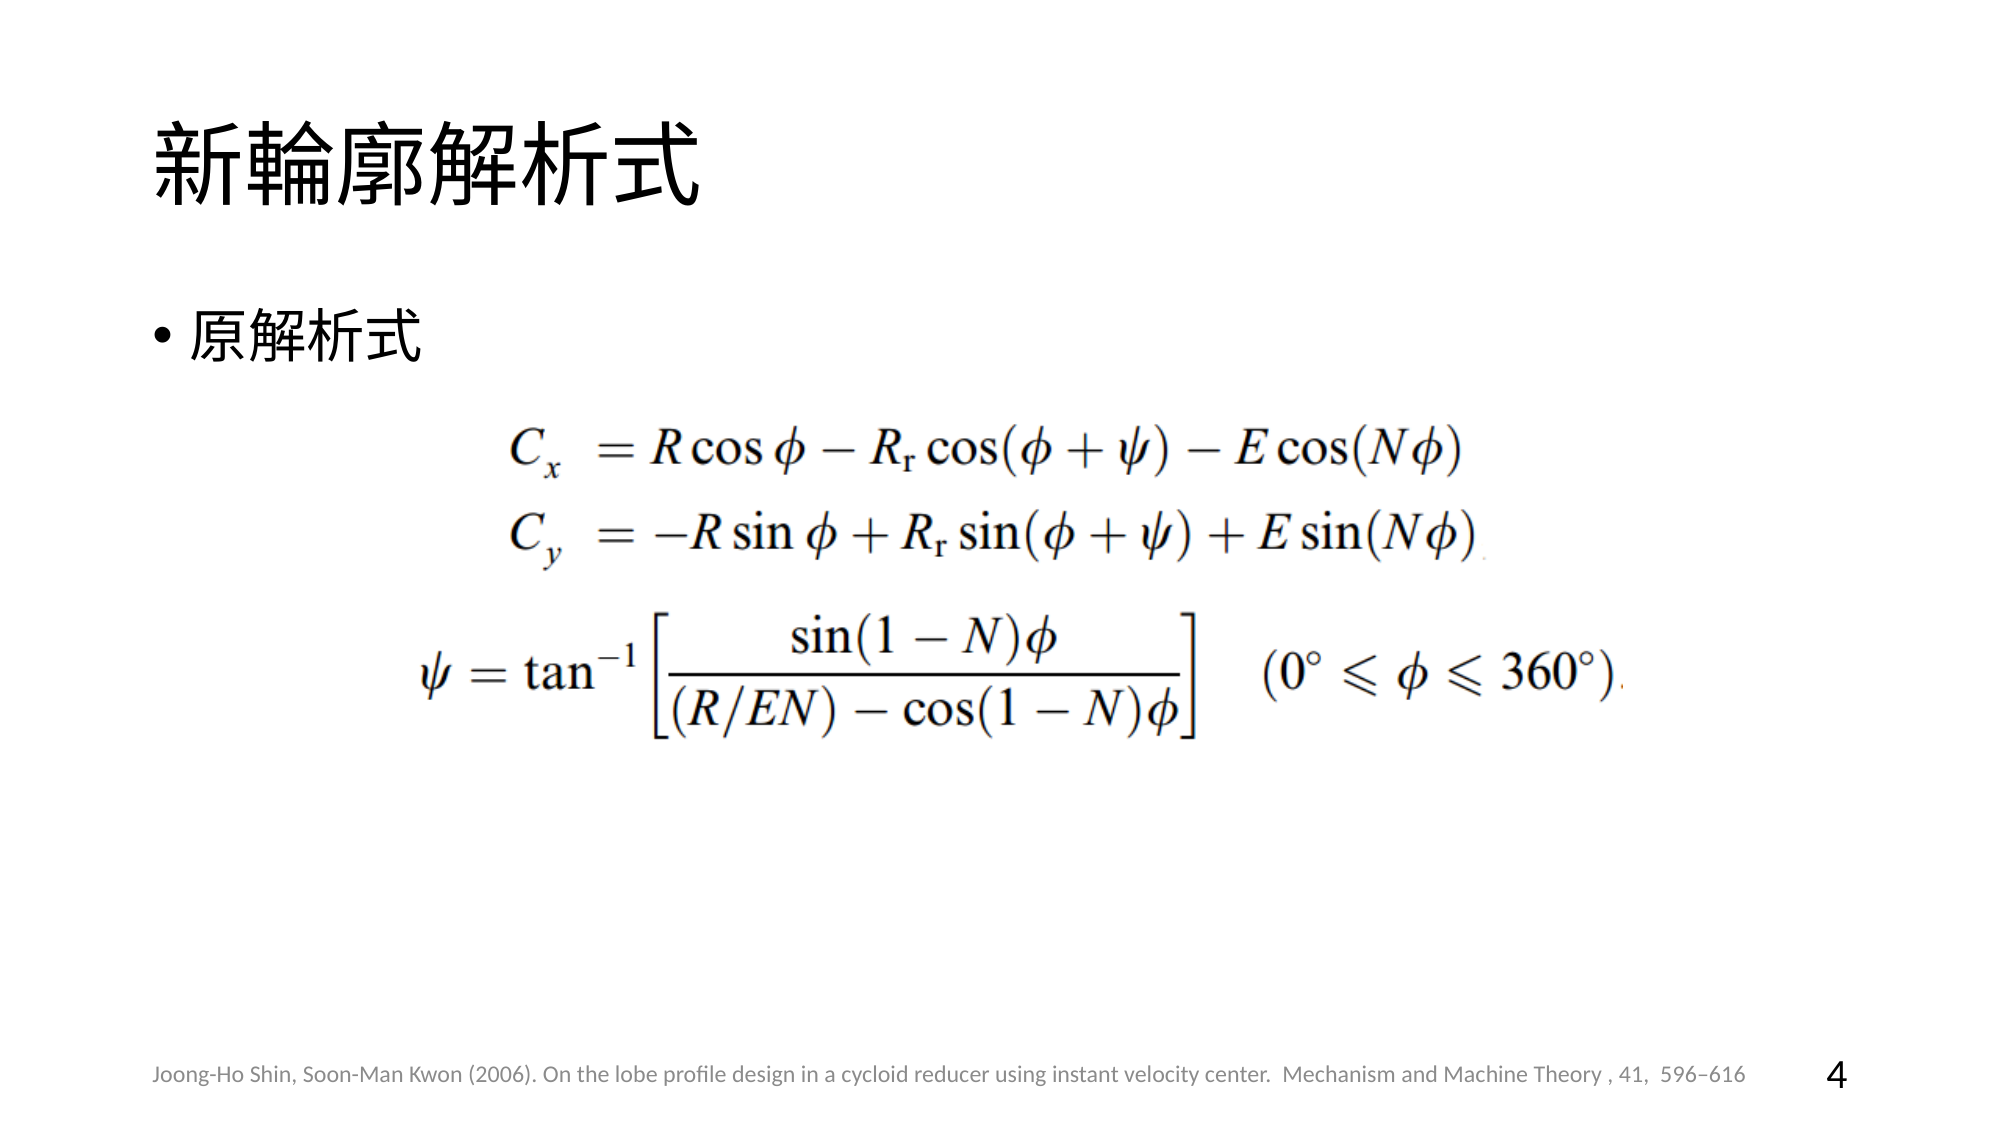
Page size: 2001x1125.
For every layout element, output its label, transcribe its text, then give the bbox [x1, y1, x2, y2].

slide_number 4 [1412, 1041, 1863, 1102]
title 新輪廓解析式 [137, 59, 1863, 278]
footer Joong-Ho Shin, Soon-Man Kwon (2006). On the lobe profile design in a cycloid reducer using instant velocity center. Mechanism and Machine Theory , 41, 596–616 [137, 1042, 1895, 1103]
list 原解析式 [137, 299, 1863, 1014]
picture [409, 412, 1623, 744]
